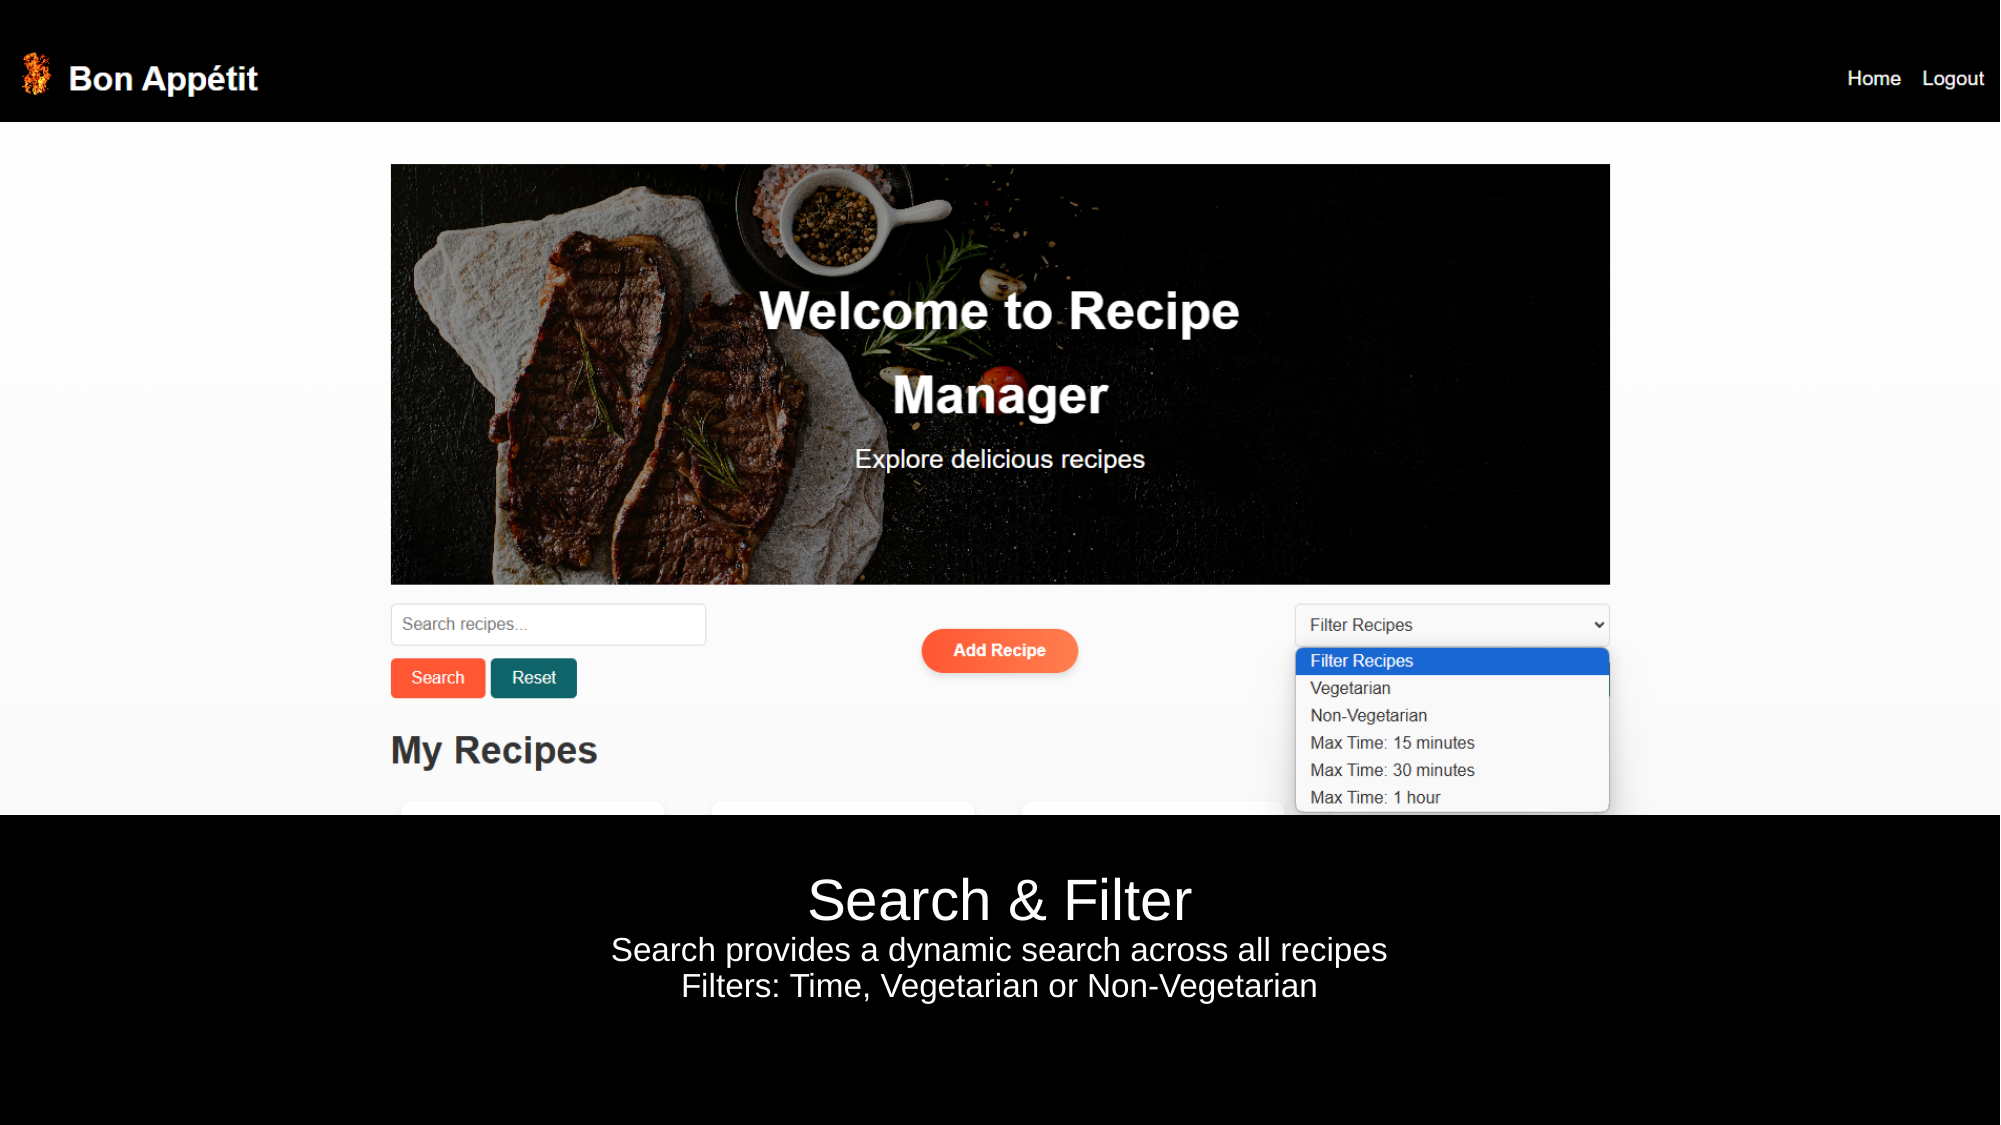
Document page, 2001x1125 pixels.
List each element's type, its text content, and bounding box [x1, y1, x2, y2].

title Search & Filter Search provides a dynamic search across all recipes Filters: Time, Vegetarian or Non-Vegetarian [105, 848, 1895, 1047]
picture [0, 39, 2000, 816]
